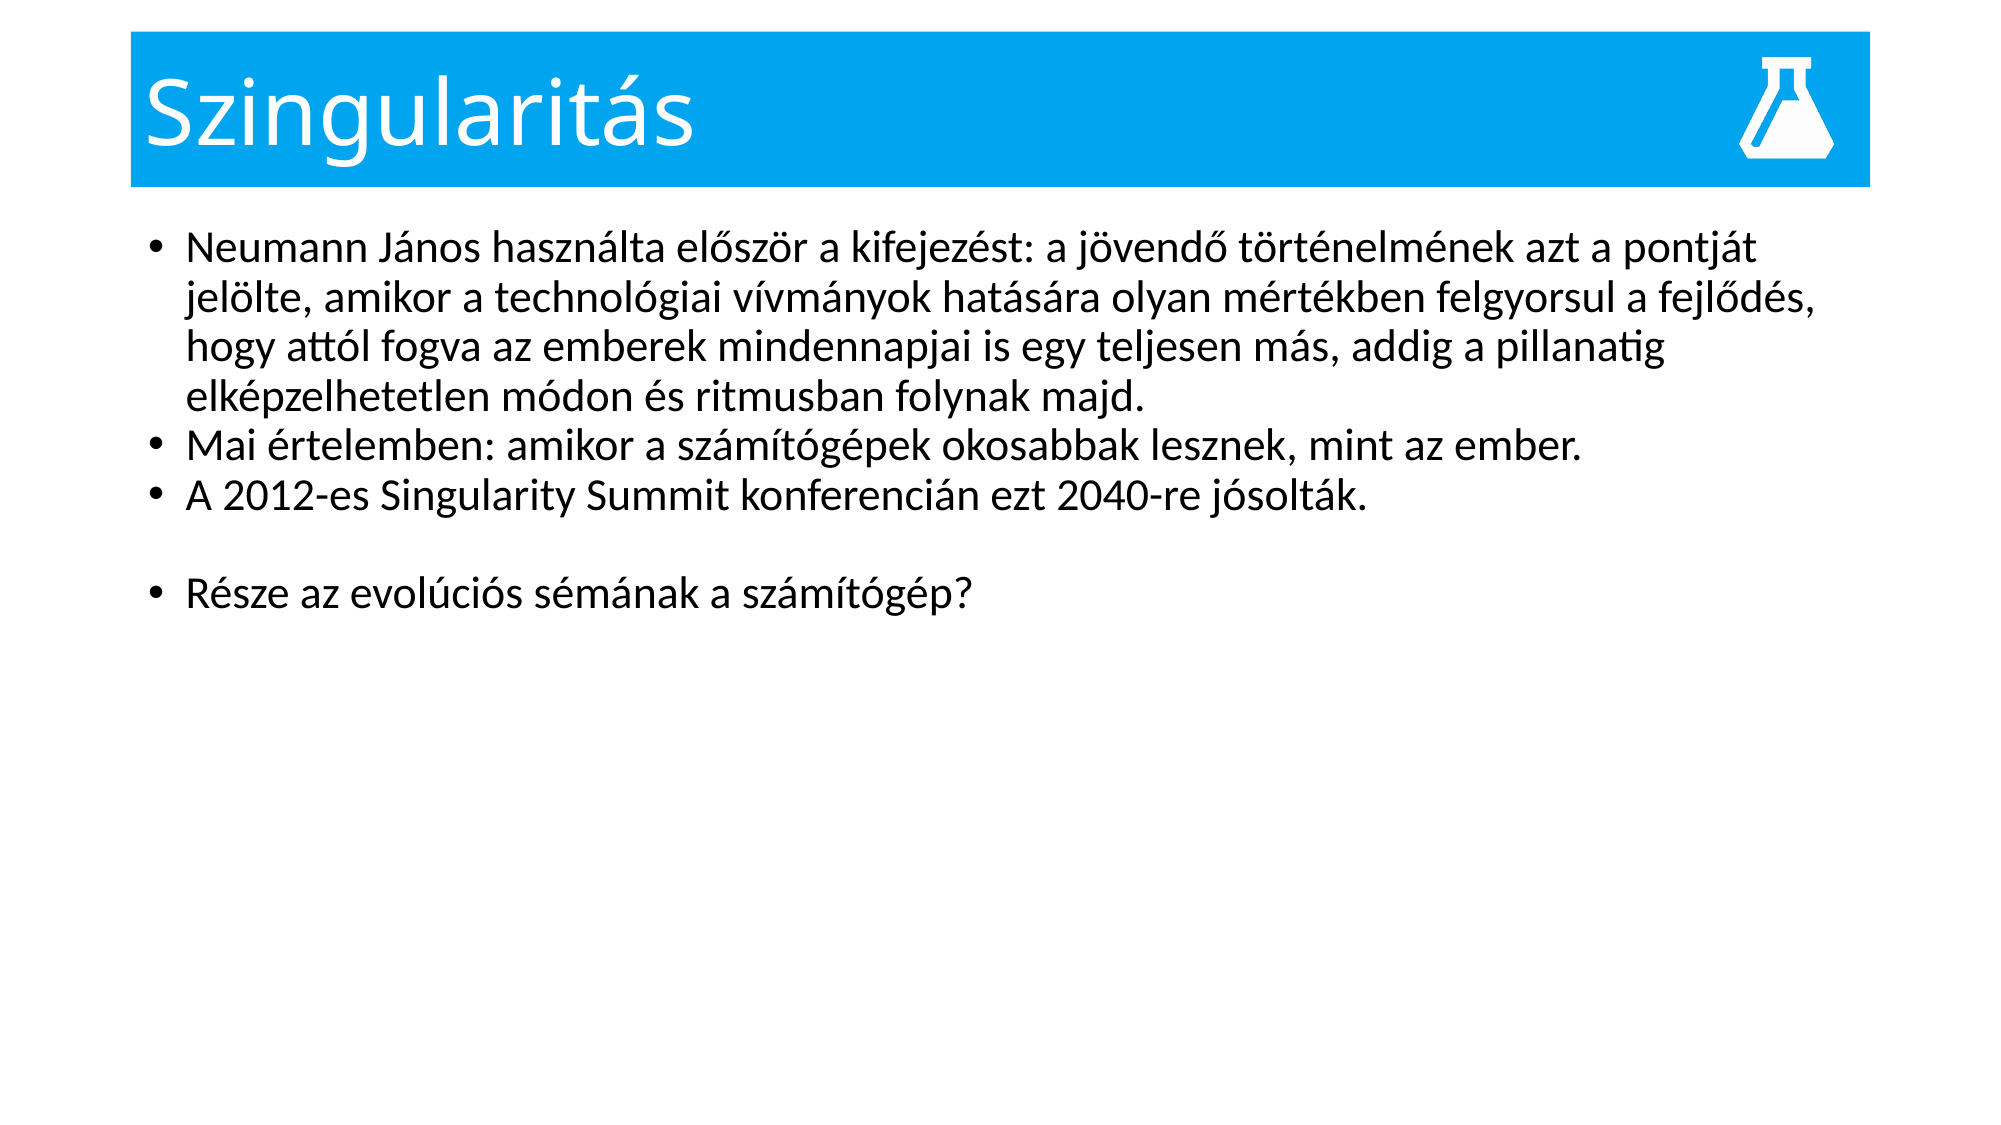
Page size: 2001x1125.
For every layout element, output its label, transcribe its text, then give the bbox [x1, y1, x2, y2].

title Szingularitás [129, 17, 1701, 215]
list Neumann János használta először a kifejezést: a jövendő történelmének azt a pontját jelölte, amikor a technológiai vívmányok hatására olyan mértékben felgyorsul a fejlődés, hogy attól fogva az emberek mindennapjai is egy teljesen más, addig a pillanatig elképzelhetetlen módon és ritmusban folynak majd. Mai értelemben: amikor a számítógépek okosabbak lesznek, mint az ember. A 2012-es Singularity Summit konferencián ezt 2040-re jósolták. Része az evolúciós sémának a számítógép? [133, 215, 1871, 993]
picture [1740, 58, 1833, 158]
